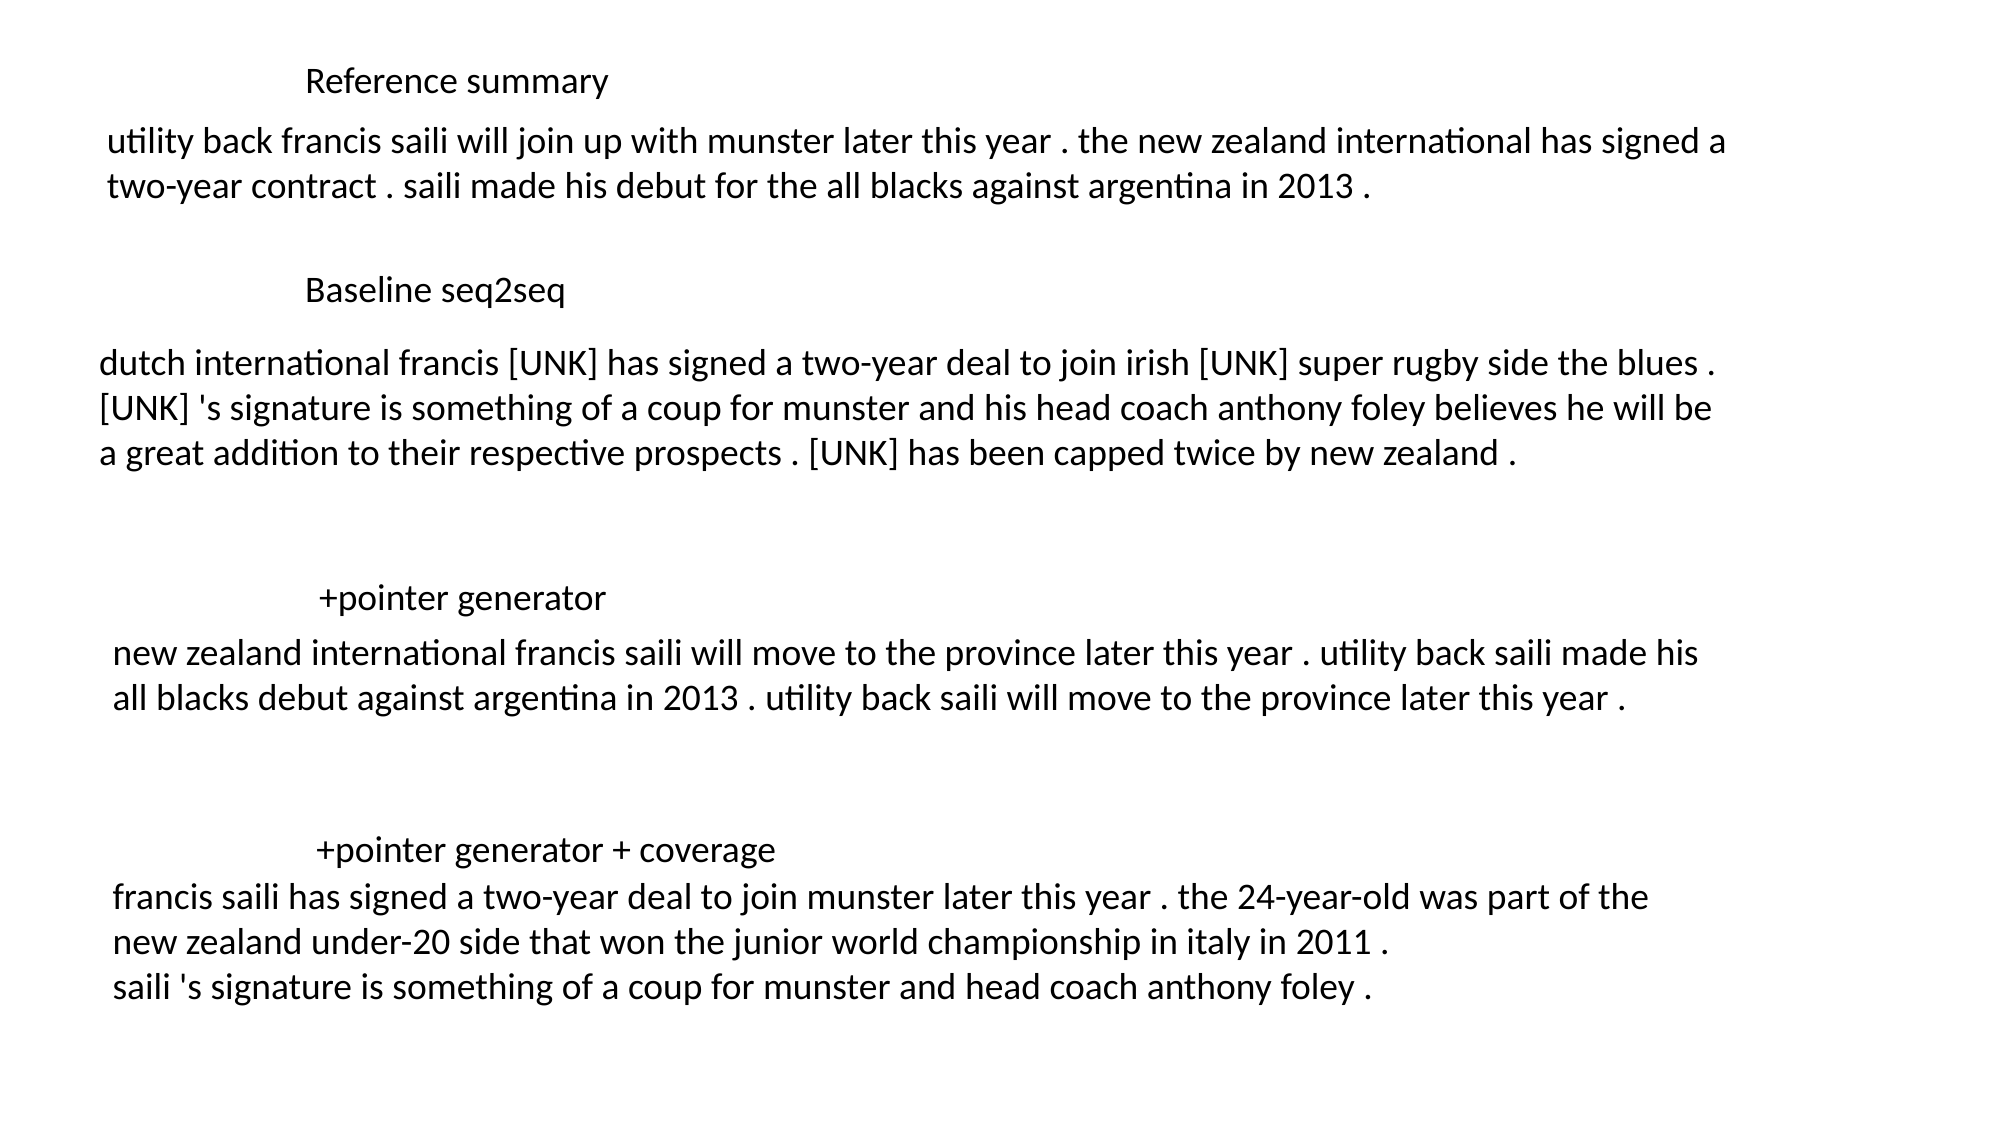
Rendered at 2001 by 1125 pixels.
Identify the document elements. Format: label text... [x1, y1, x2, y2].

text_box +pointer generator + coverage [301, 817, 792, 878]
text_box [97, 566, 1735, 727]
text_box francis saili has signed a two-year deal to join munster later this year . the 24-year-old was part of the new zealand under-20 side that won the junior world championship in italy in 2011 . saili 's signature is something of a coup for munster and head coach anthony foley . [97, 864, 1735, 1015]
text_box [92, 48, 1786, 215]
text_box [84, 257, 1749, 483]
